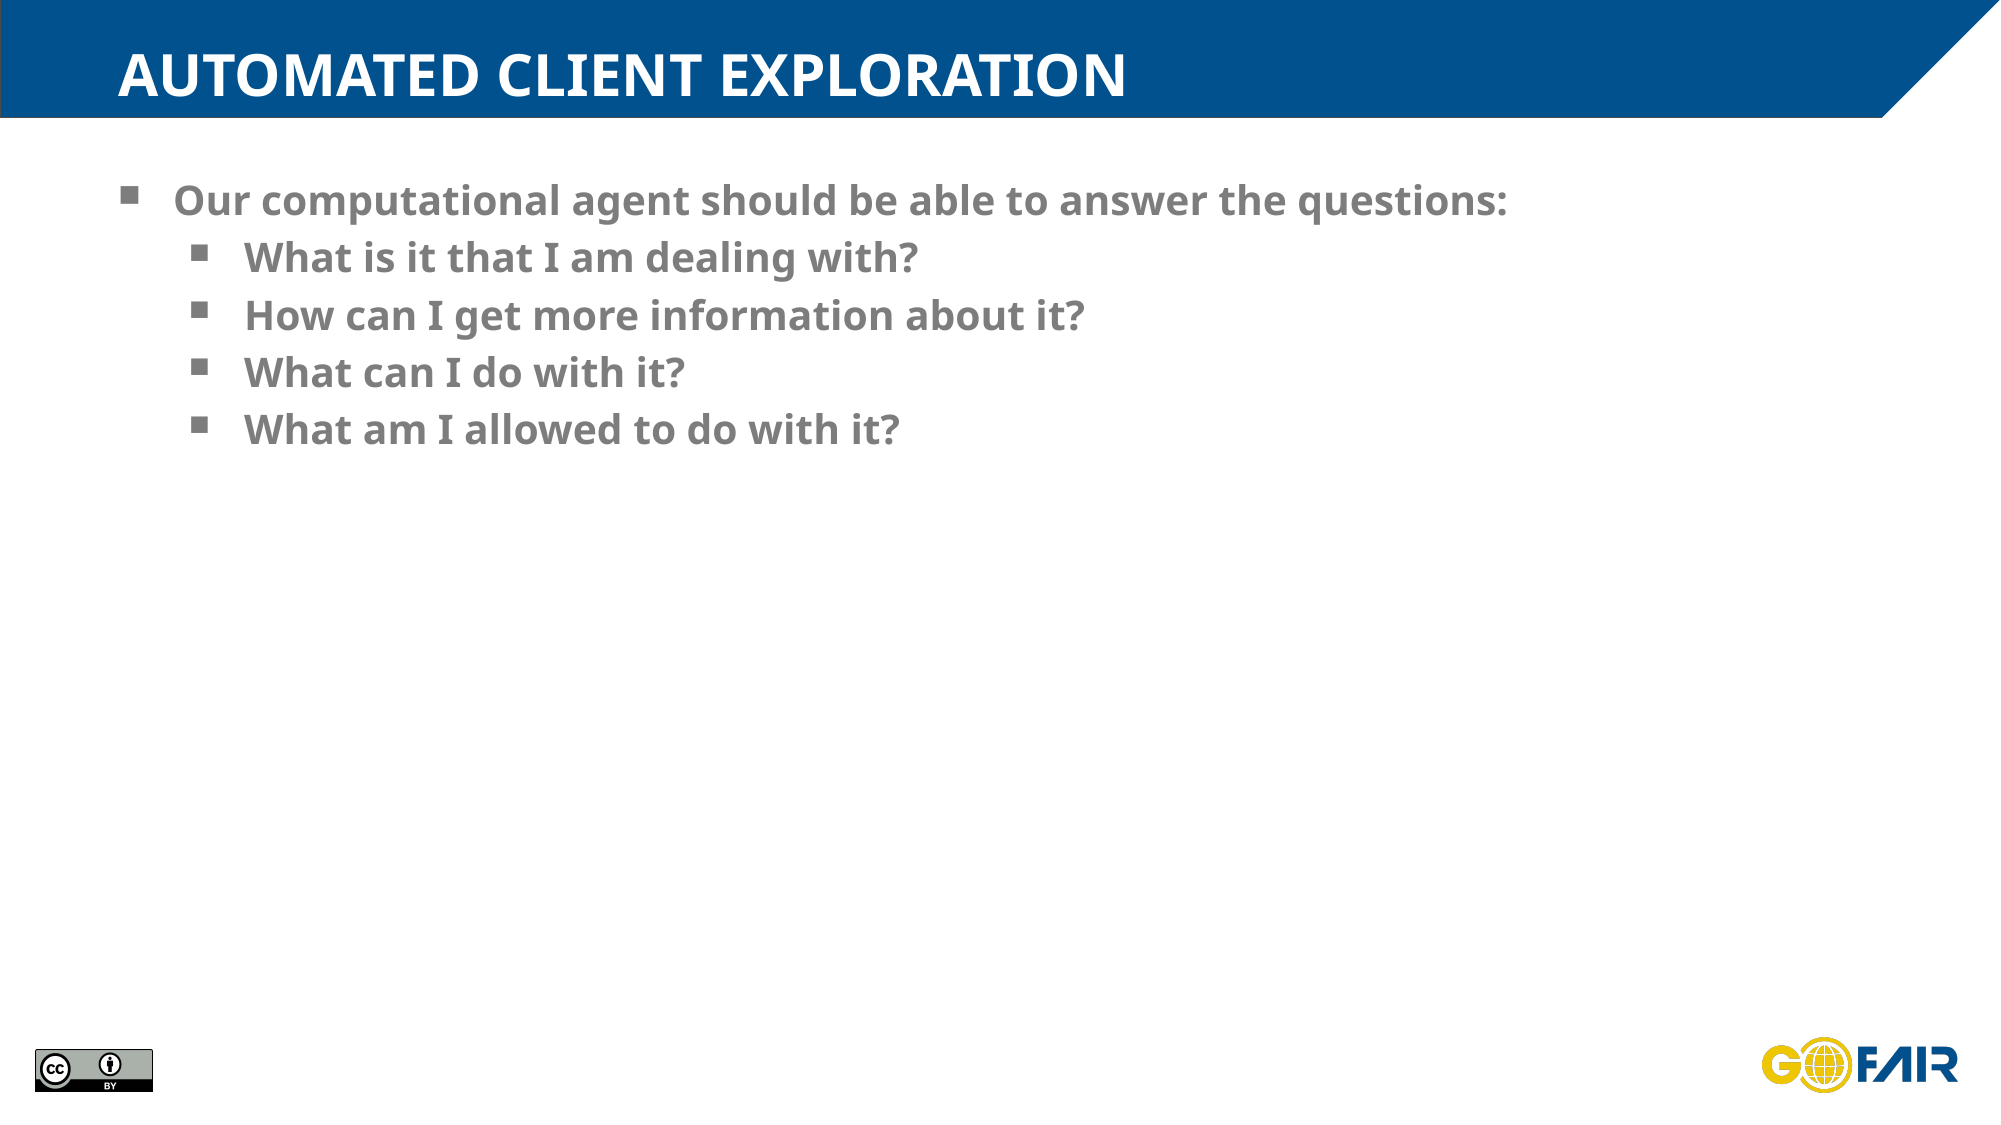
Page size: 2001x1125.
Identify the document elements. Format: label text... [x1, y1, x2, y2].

title Automated client exploration [117, 36, 1883, 109]
list Our computational agent should be able to answer the questions: What is it that I am dealing with? How can I get more information about it? What can I do with it? What am I allowed to do with it? [117, 174, 1883, 1012]
picture [1762, 1037, 1958, 1093]
picture [35, 1049, 153, 1092]
